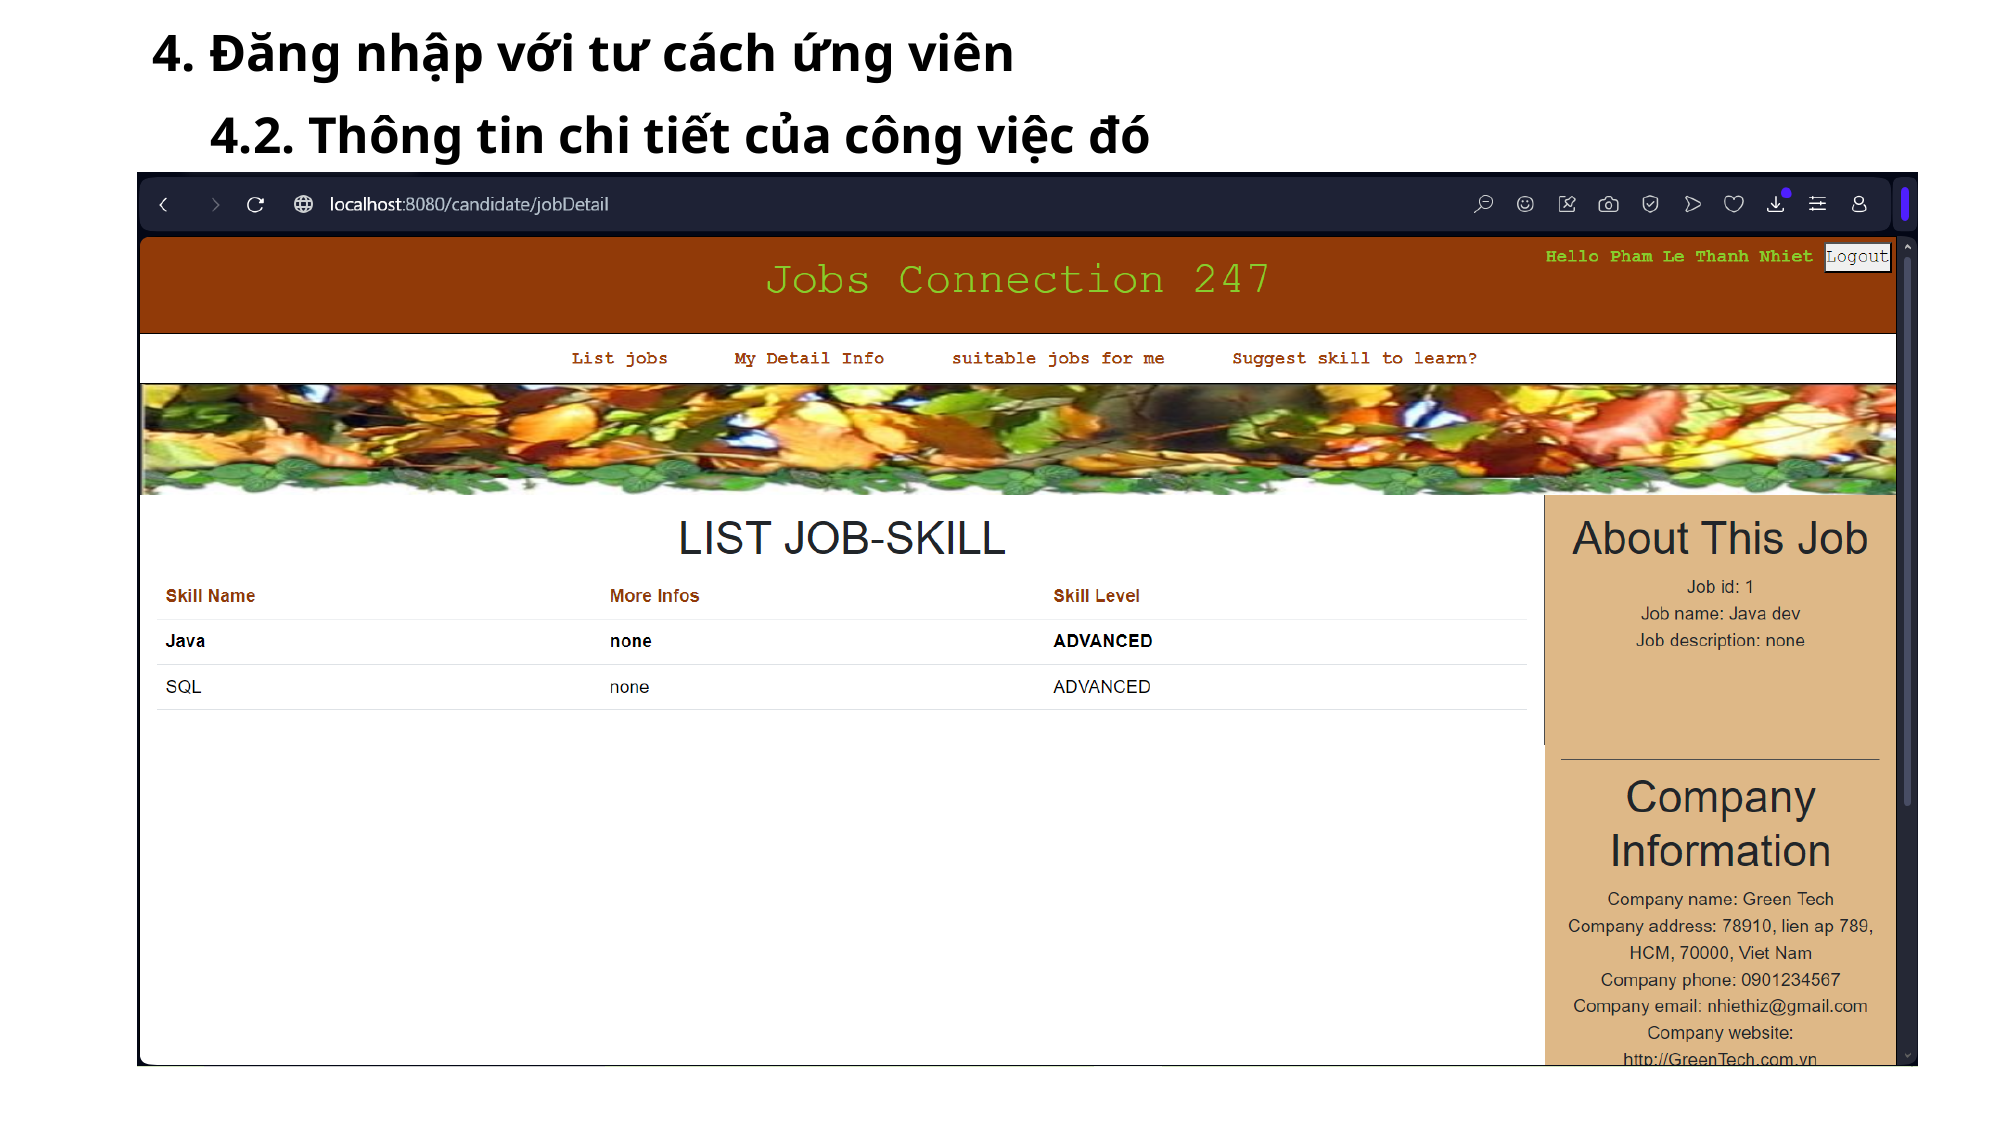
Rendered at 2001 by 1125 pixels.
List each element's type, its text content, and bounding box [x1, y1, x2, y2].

text_box 4.2. Thông tin chi tiết của công việc đó [195, 102, 1921, 173]
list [137, 172, 1918, 1067]
title 4. Đăng nhập với tư cách ứng viên [137, 19, 1863, 90]
